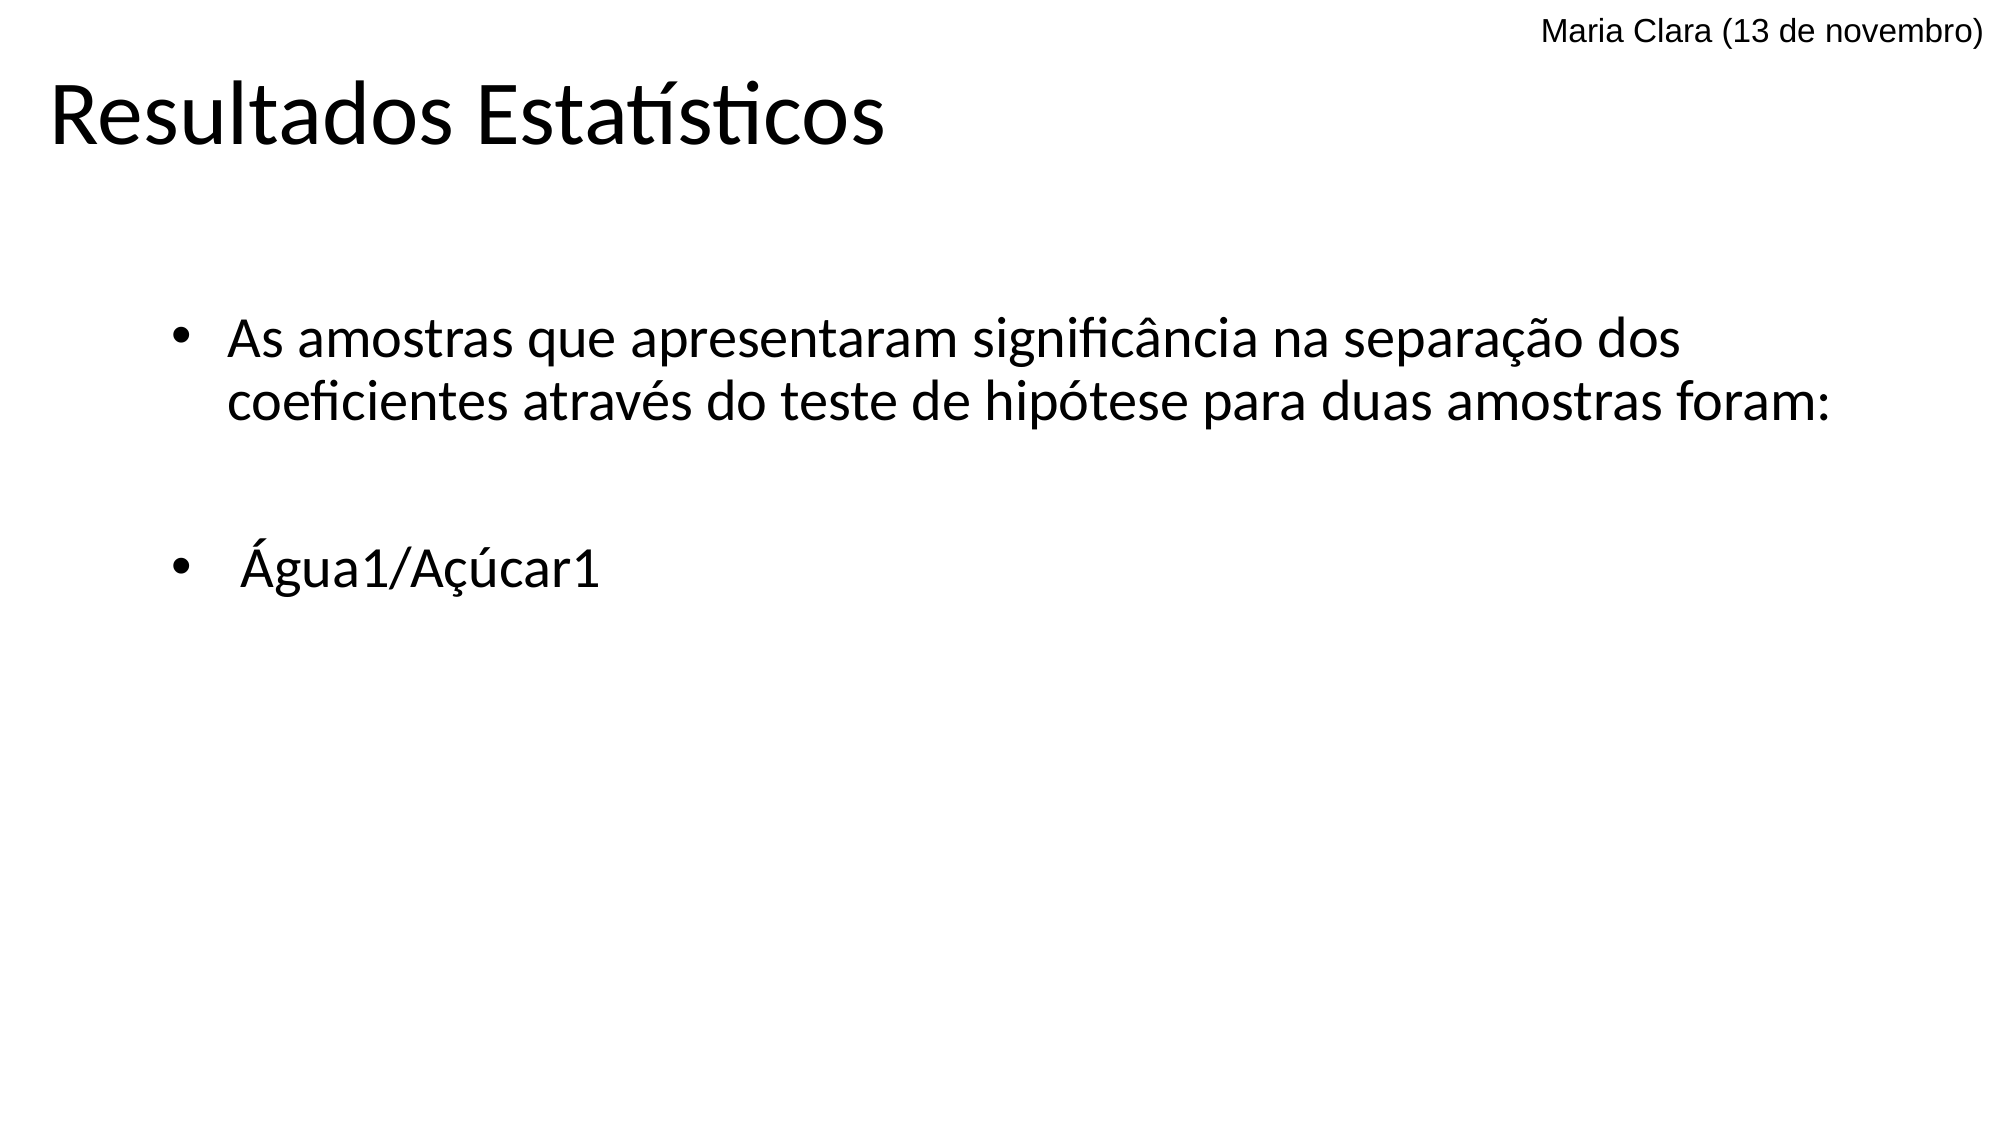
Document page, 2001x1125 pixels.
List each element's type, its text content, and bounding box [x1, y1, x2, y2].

list As amostras que apresentaram significância na separação dos coeficientes através do teste de hipótese para duas amostras foram: Água1/Açúcar1 [137, 299, 1863, 1014]
title Resultados Estatísticos [34, 6, 1760, 224]
text_box Maria Clara (13 de novembro) [1525, 6, 2000, 70]
